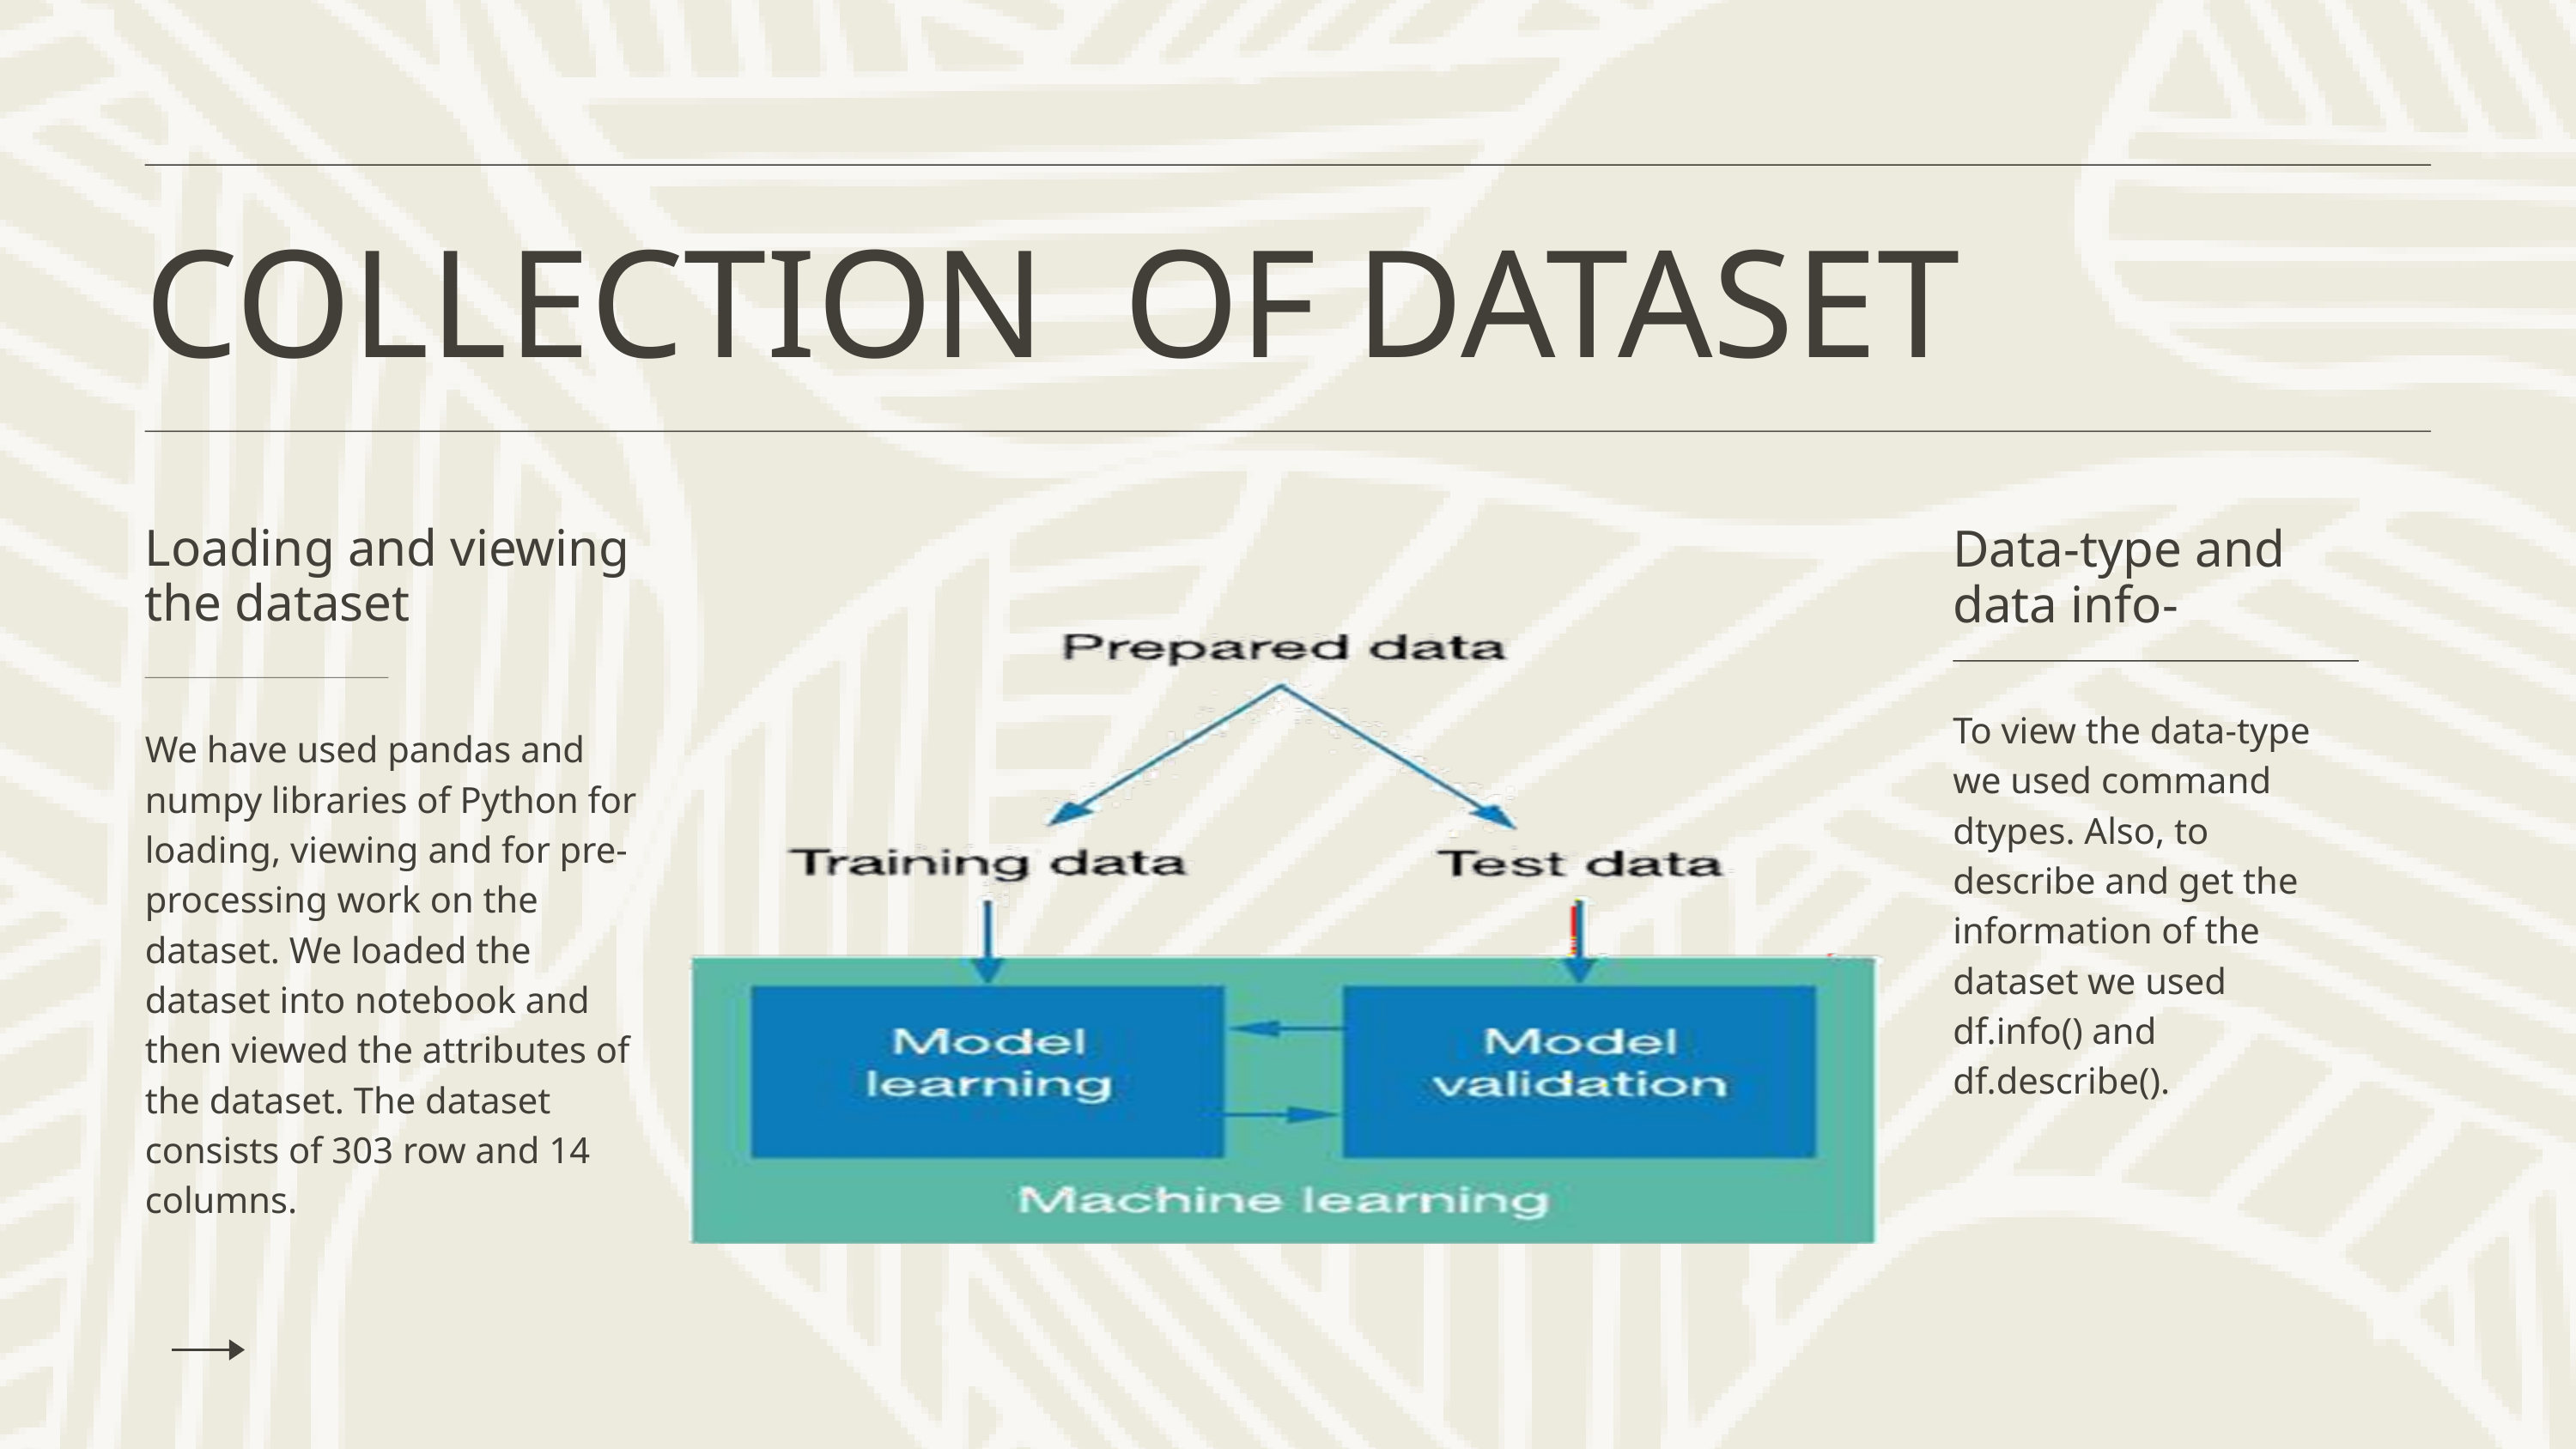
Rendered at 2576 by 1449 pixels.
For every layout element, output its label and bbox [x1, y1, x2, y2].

text_box [0, 0, 2576, 1449]
